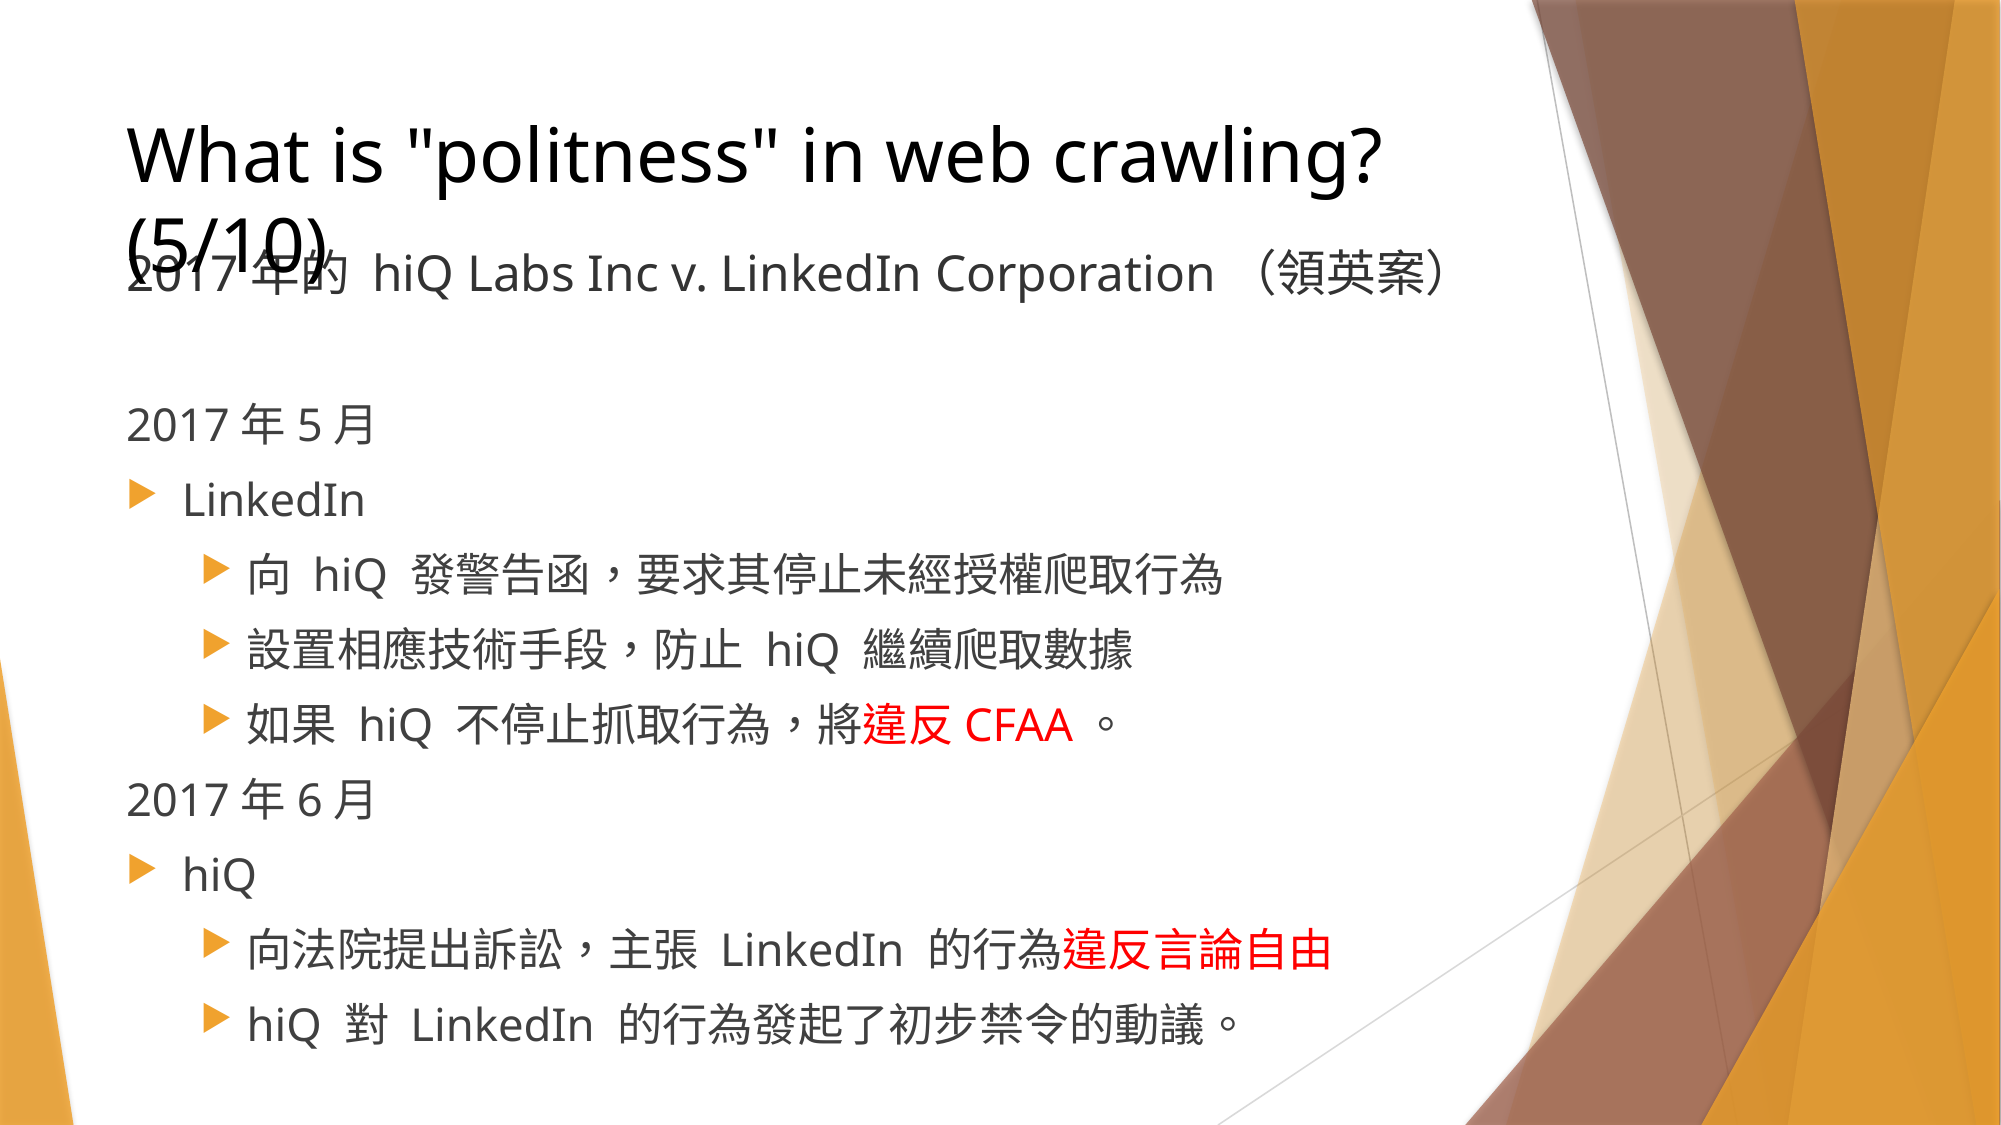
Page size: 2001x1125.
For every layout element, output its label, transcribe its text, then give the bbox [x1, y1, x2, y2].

title What is "politness" in web crawling? (5/10) [111, 99, 1522, 317]
list 2017年的 hiQ Labs Inc v. LinkedIn Corporation（領英案） 2017年5月 LinkedIn 向 hiQ 發警告函，要求其停止未經授權爬取行為 設置相應技術手段，防止 hiQ 繼續爬取數據 如果 hiQ 不停止抓取行為，將違反CFAA。 2017年6月 hiQ 向法院提出訴訟，主張 LinkedIn 的行為違反言論自由 hiQ 對 LinkedIn 的行為發起了初步禁令的動議。 [111, 234, 1739, 1060]
